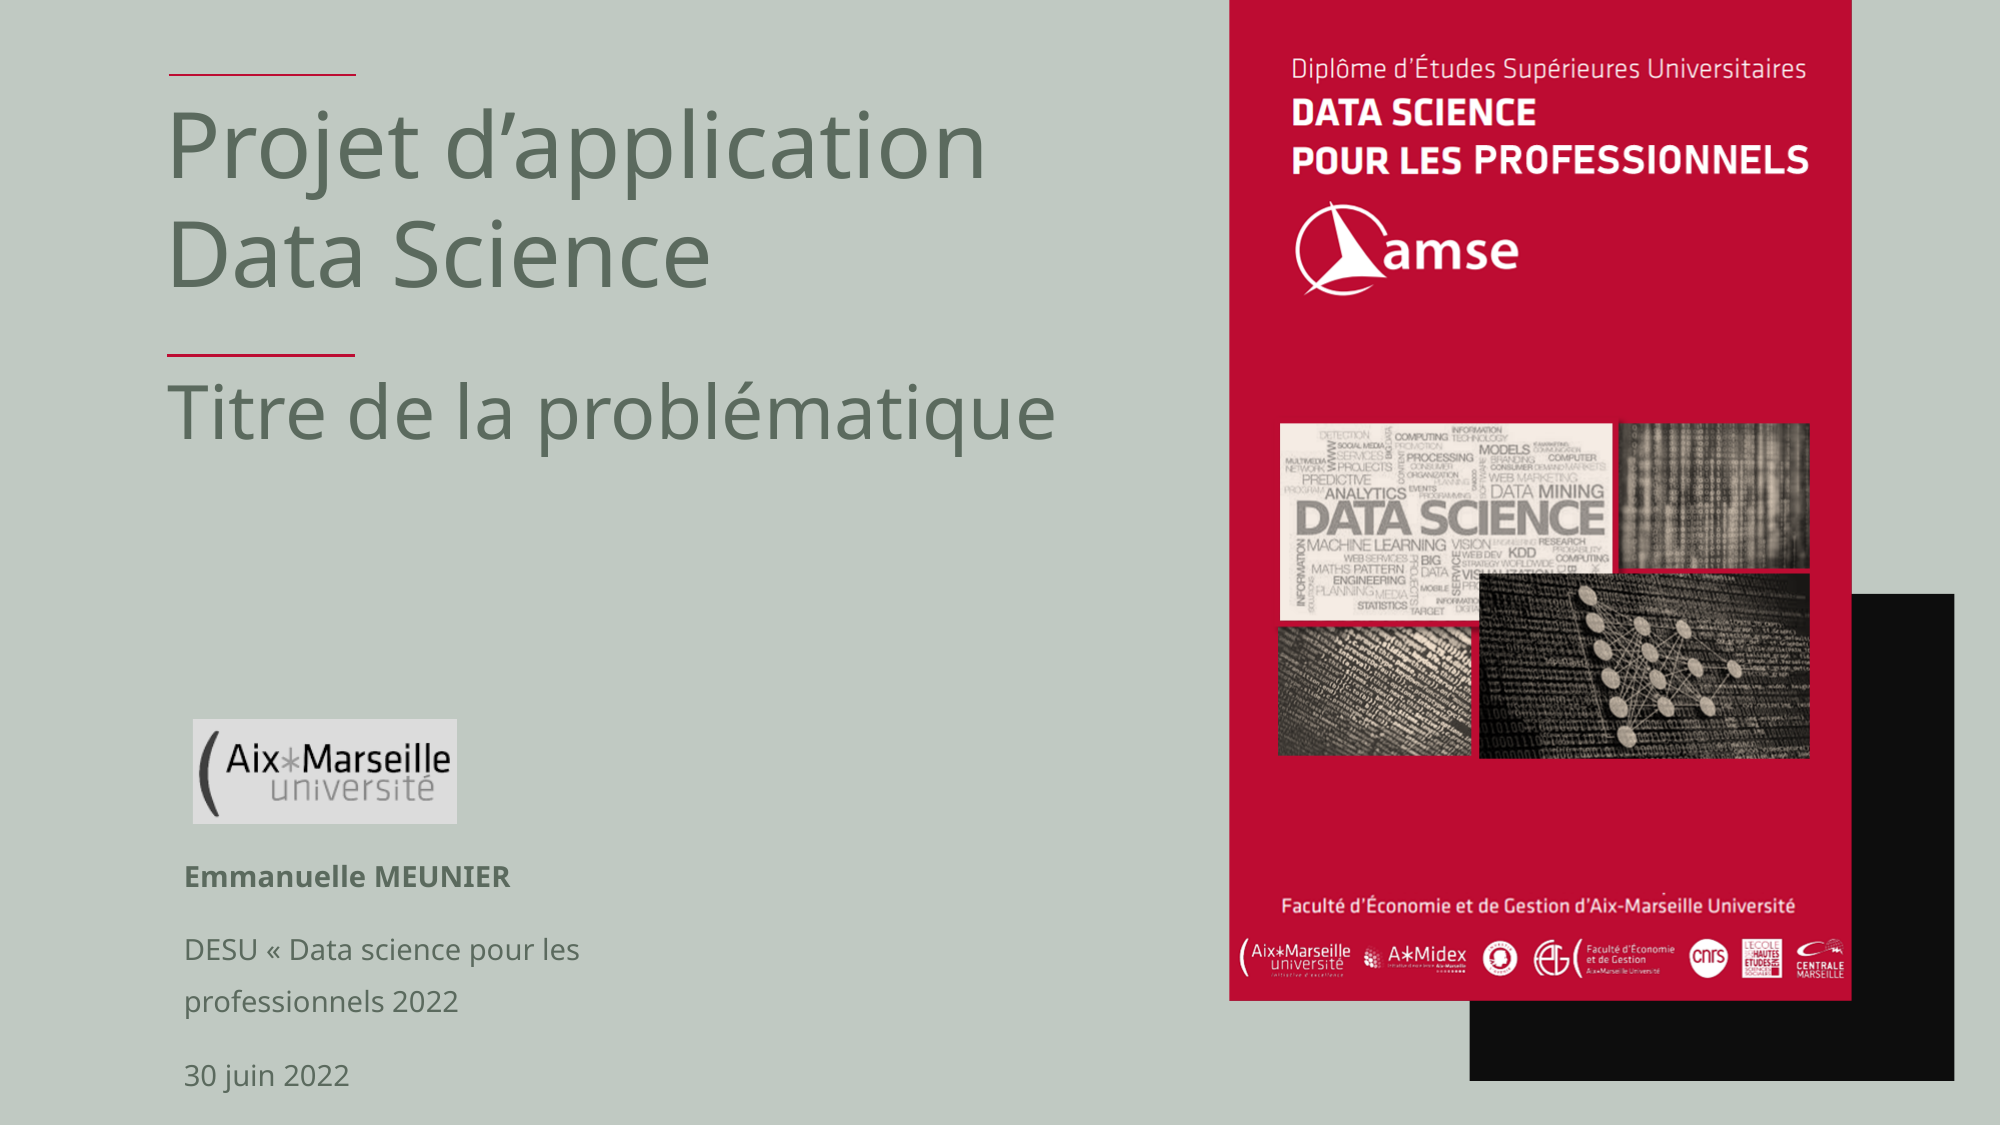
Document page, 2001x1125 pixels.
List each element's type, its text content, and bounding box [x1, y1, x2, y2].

title Projet d’application Data Science [150, 78, 1165, 394]
picture [1229, 0, 1865, 1125]
list Emmanuelle MEUNIER DESU « Data science pour les professionnels 2022 30 juin 2022 [168, 833, 698, 992]
text_box Titre de la problématique [152, 357, 1165, 566]
text_box [1865, 593, 1955, 1082]
picture [192, 719, 457, 824]
